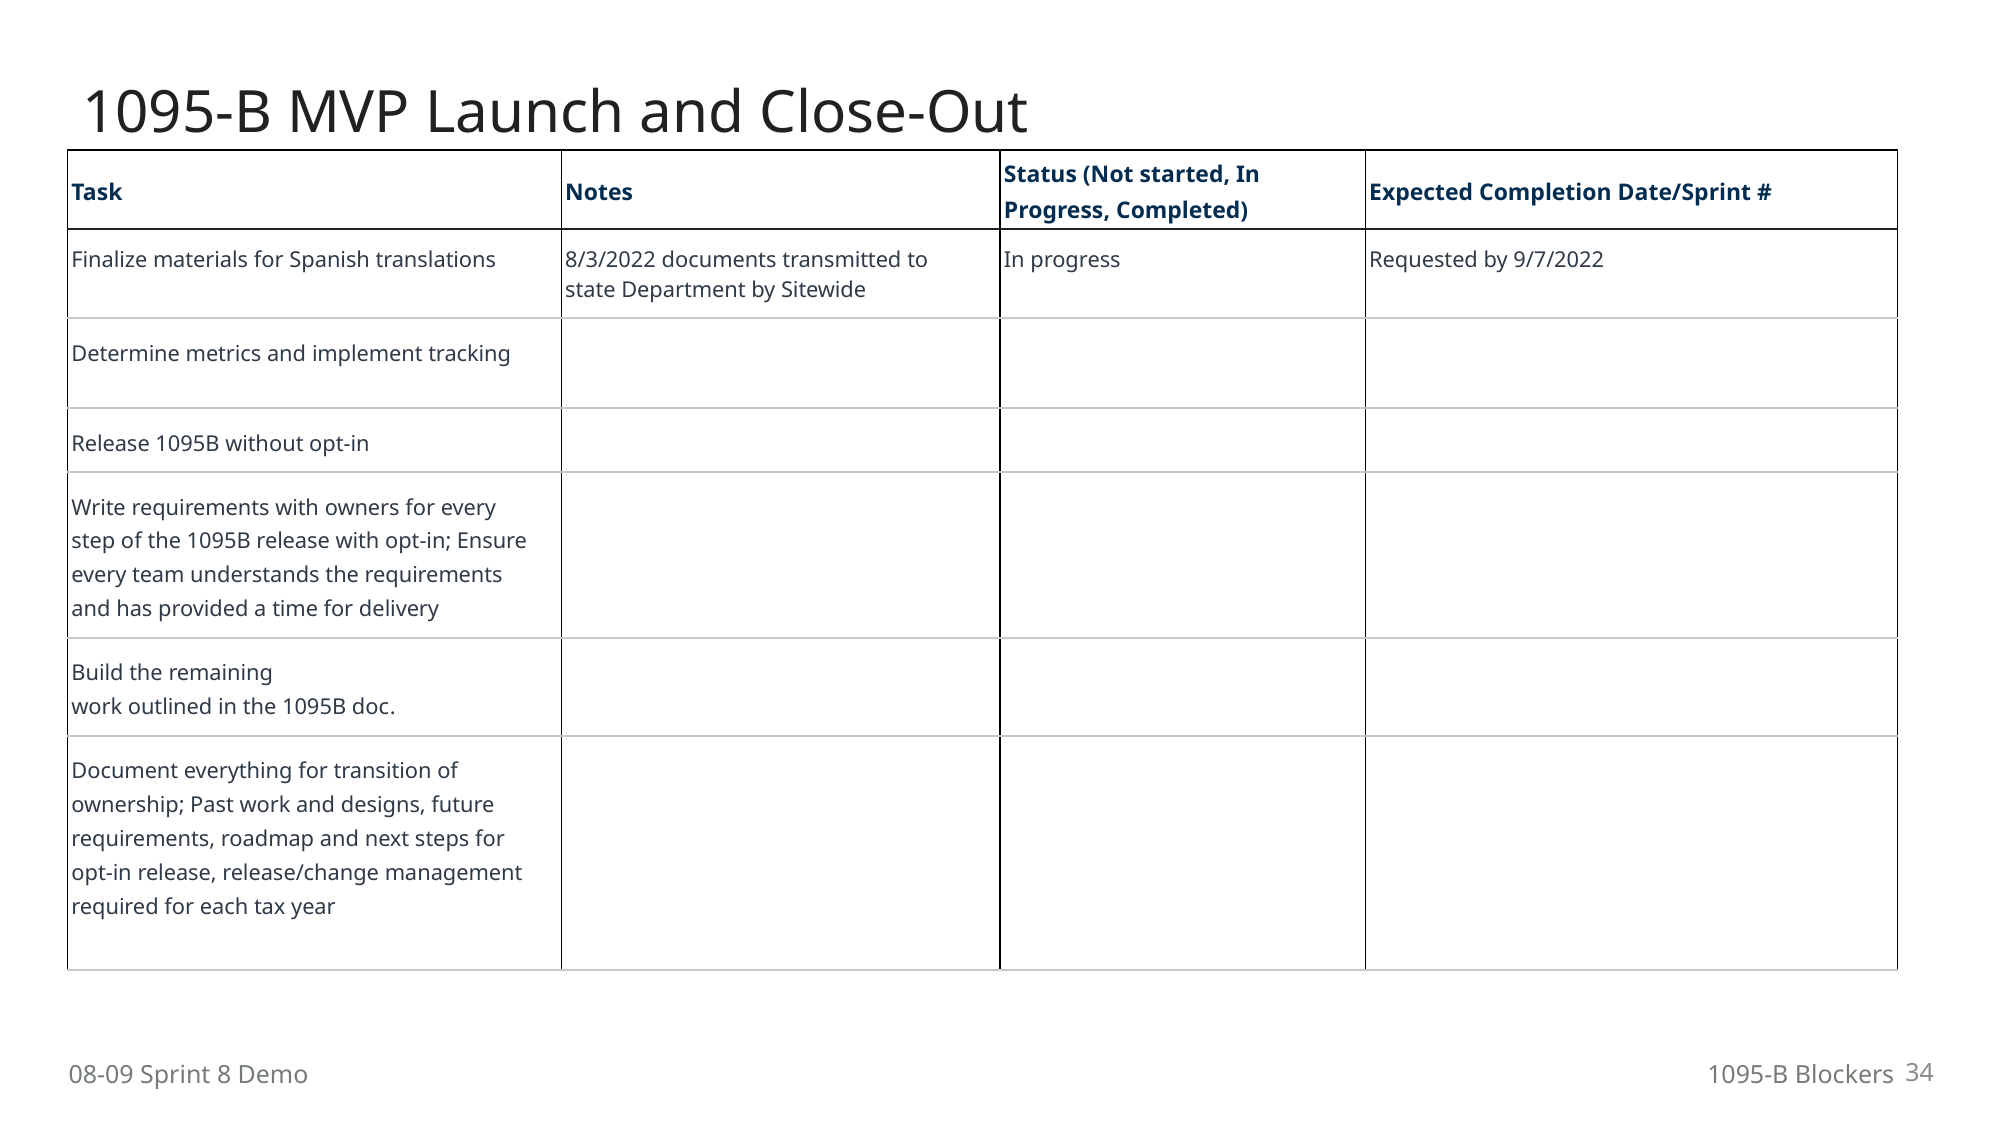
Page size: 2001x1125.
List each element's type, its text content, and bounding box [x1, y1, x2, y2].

table_header Notes [562, 151, 999, 228]
table_cell In progress [1001, 230, 1365, 317]
table_cell [562, 473, 999, 637]
text_box 1095-B Blockers [1663, 1051, 1910, 1097]
table_cell Release 1095B without opt-in [68, 409, 561, 471]
slide_number 34 [1882, 1043, 1949, 1104]
table_cell [1001, 319, 1365, 407]
table_header Task [68, 151, 561, 228]
table_cell Determine metrics and implement tracking [68, 319, 561, 407]
table_cell [1001, 409, 1365, 471]
table_cell [1366, 319, 1897, 407]
table_cell 8/3/2022 documents transmitted to state Department by Sitewide [562, 230, 999, 317]
table_cell Write requirements with owners for every step of the 1095B release with opt-in; Ensure every team understands the requirements and has provided a time for delivery [68, 473, 561, 637]
table_cell [1366, 737, 1897, 969]
table_cell [1001, 639, 1365, 735]
title 1095-B MVP Launch and Close-Out [67, 75, 1390, 149]
table_cell Build the remaining work outlined in the 1095B doc. [68, 639, 561, 735]
table_header Expected Completion Date/Sprint # [1366, 151, 1897, 228]
table_cell [1001, 473, 1365, 637]
table_cell Document everything for transition of ownership; Past work and designs, future requirements, roadmap and next steps for opt-in release, release/change management required for each tax year [68, 737, 561, 969]
table_cell [1366, 409, 1897, 471]
table_cell Requested by 9/7/2022 [1366, 230, 1897, 317]
text_box 08-09 Sprint 8 Demo [68, 1051, 516, 1097]
table_cell Finalize materials for Spanish translations [68, 230, 561, 317]
table_cell [562, 639, 999, 735]
table_header Status (Not started, In Progress, Completed) [1001, 151, 1365, 228]
table_cell [562, 319, 999, 407]
table_cell [562, 737, 999, 969]
table_cell [1001, 737, 1365, 969]
table_cell [562, 409, 999, 471]
table_cell [1366, 639, 1897, 735]
table_cell [1366, 473, 1897, 637]
